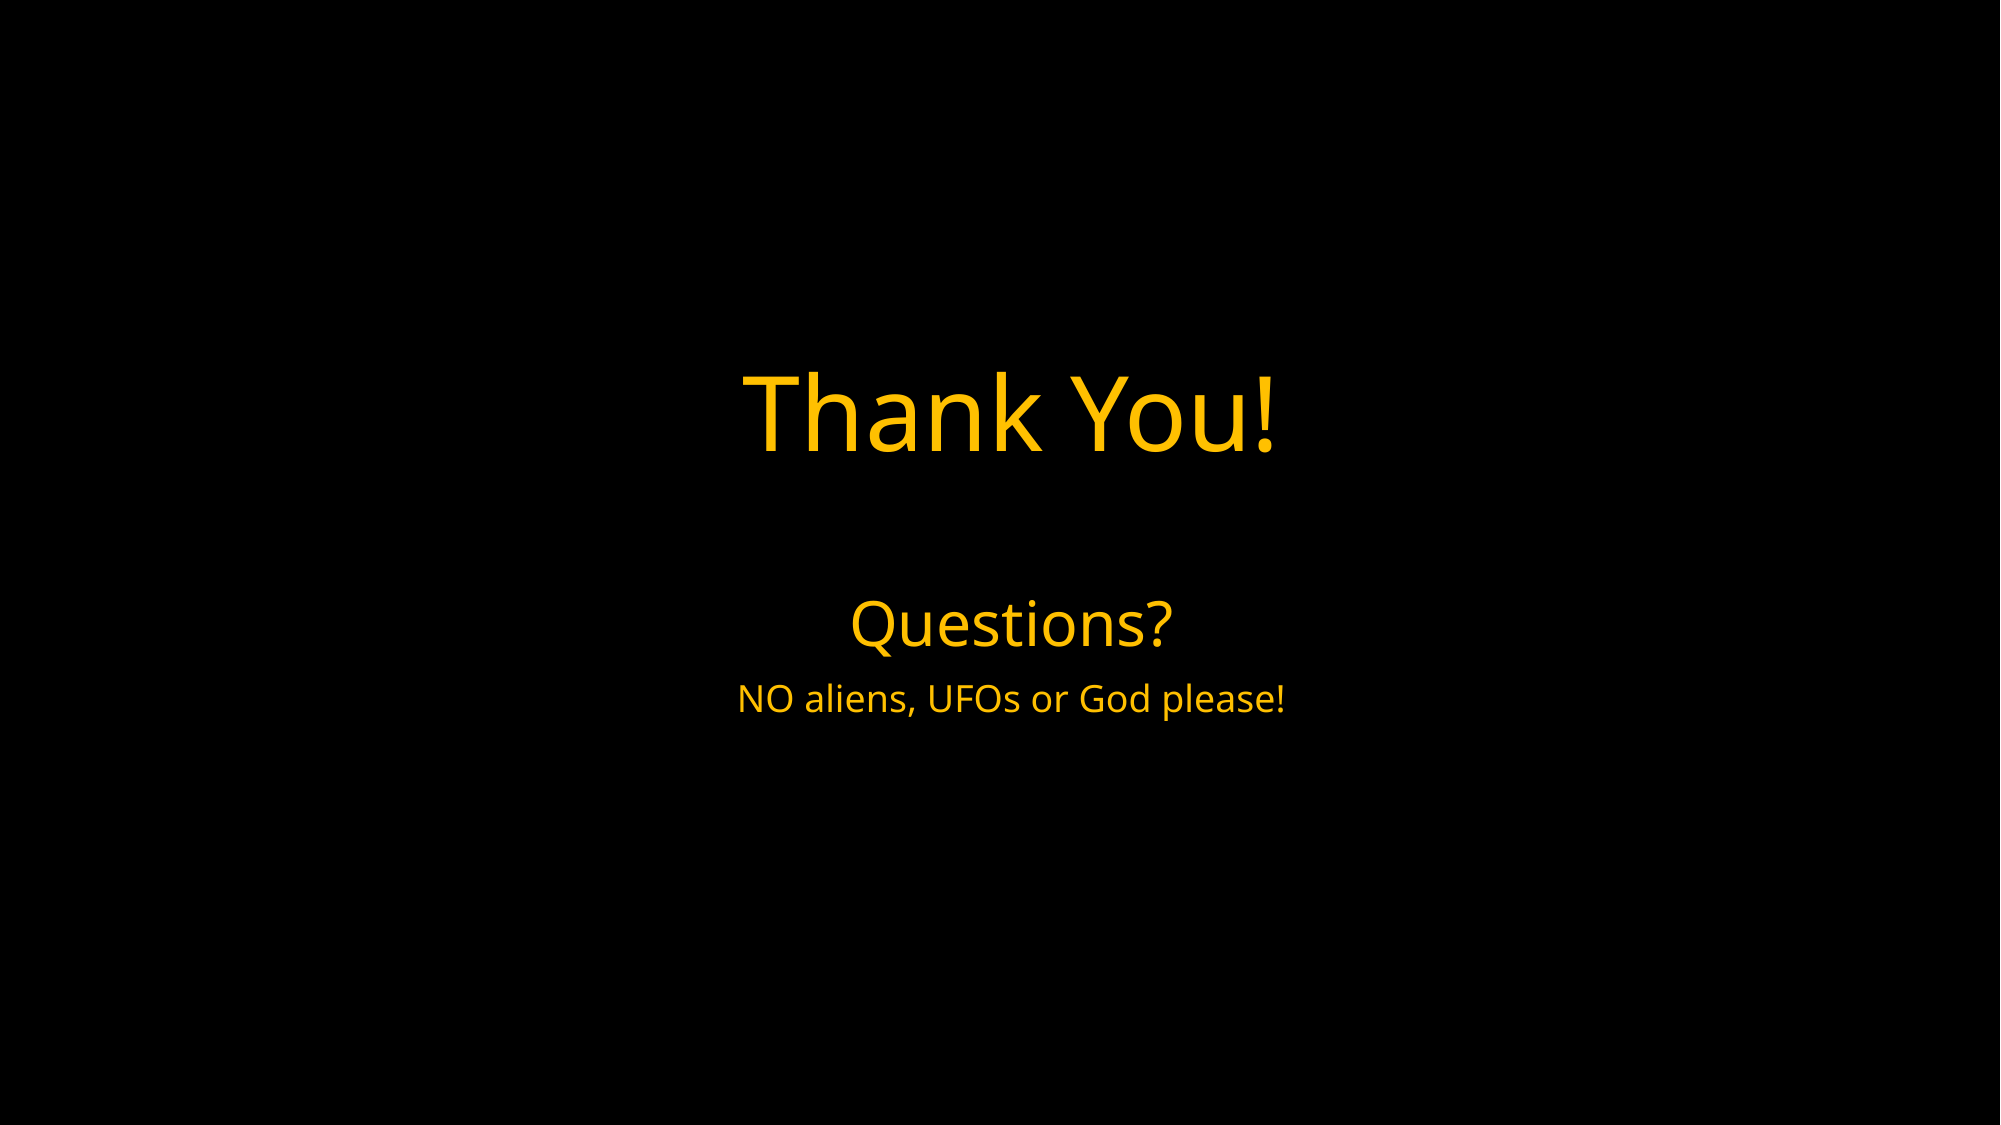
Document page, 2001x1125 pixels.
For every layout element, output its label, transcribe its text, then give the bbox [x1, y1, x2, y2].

text_box Thank You! [614, 339, 1410, 480]
text_box Questions? [793, 576, 1230, 667]
text_box NO aliens, UFOs or God please! [722, 667, 1302, 728]
